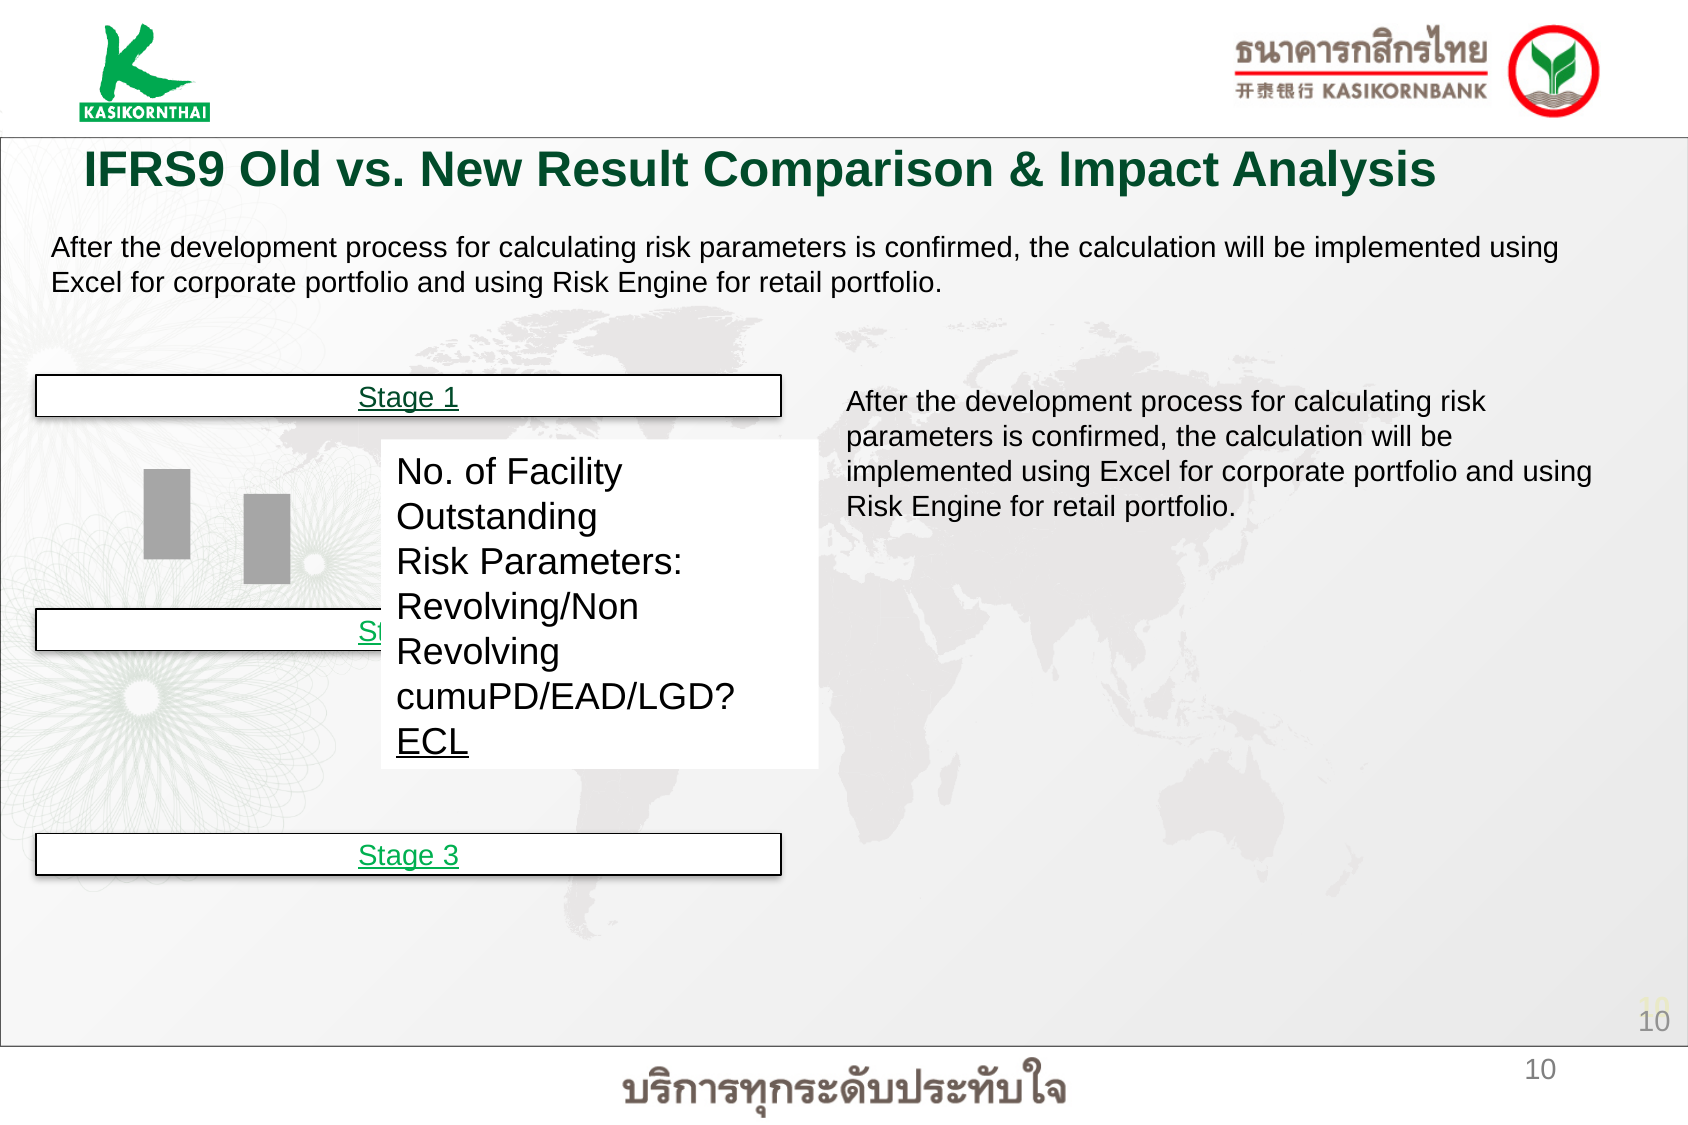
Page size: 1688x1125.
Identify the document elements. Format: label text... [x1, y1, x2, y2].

text_box [142, 467, 192, 561]
text_box Stage 3 [35, 833, 782, 876]
picture [1233, 23, 1601, 120]
text_box After the development process for calculating risk parameters is confirmed, the calculation will be implemented using Excel for corporate portfolio and using Risk Engine for retail portfolio. [829, 373, 1621, 952]
slide_number 10 [1191, 1042, 1572, 1103]
picture [79, 23, 210, 122]
text_box IFRS9 Old vs. New Result Comparison & Impact Analysis [67, 135, 1521, 198]
text_box After the development process for calculating risk parameters is confirmed, the calculation will be implemented using Excel for corporate portfolio and using Risk Engine for retail portfolio. [34, 219, 1658, 379]
picture [0, 1049, 1688, 1125]
text_box [242, 492, 292, 586]
text_box No. of Facility Outstanding Risk Parameters: Revolving/Non Revolving cumuPD/EAD/LGD? ECL [381, 439, 819, 769]
text_box Stage 2 [35, 608, 381, 651]
text_box Stage 1 [35, 374, 782, 417]
